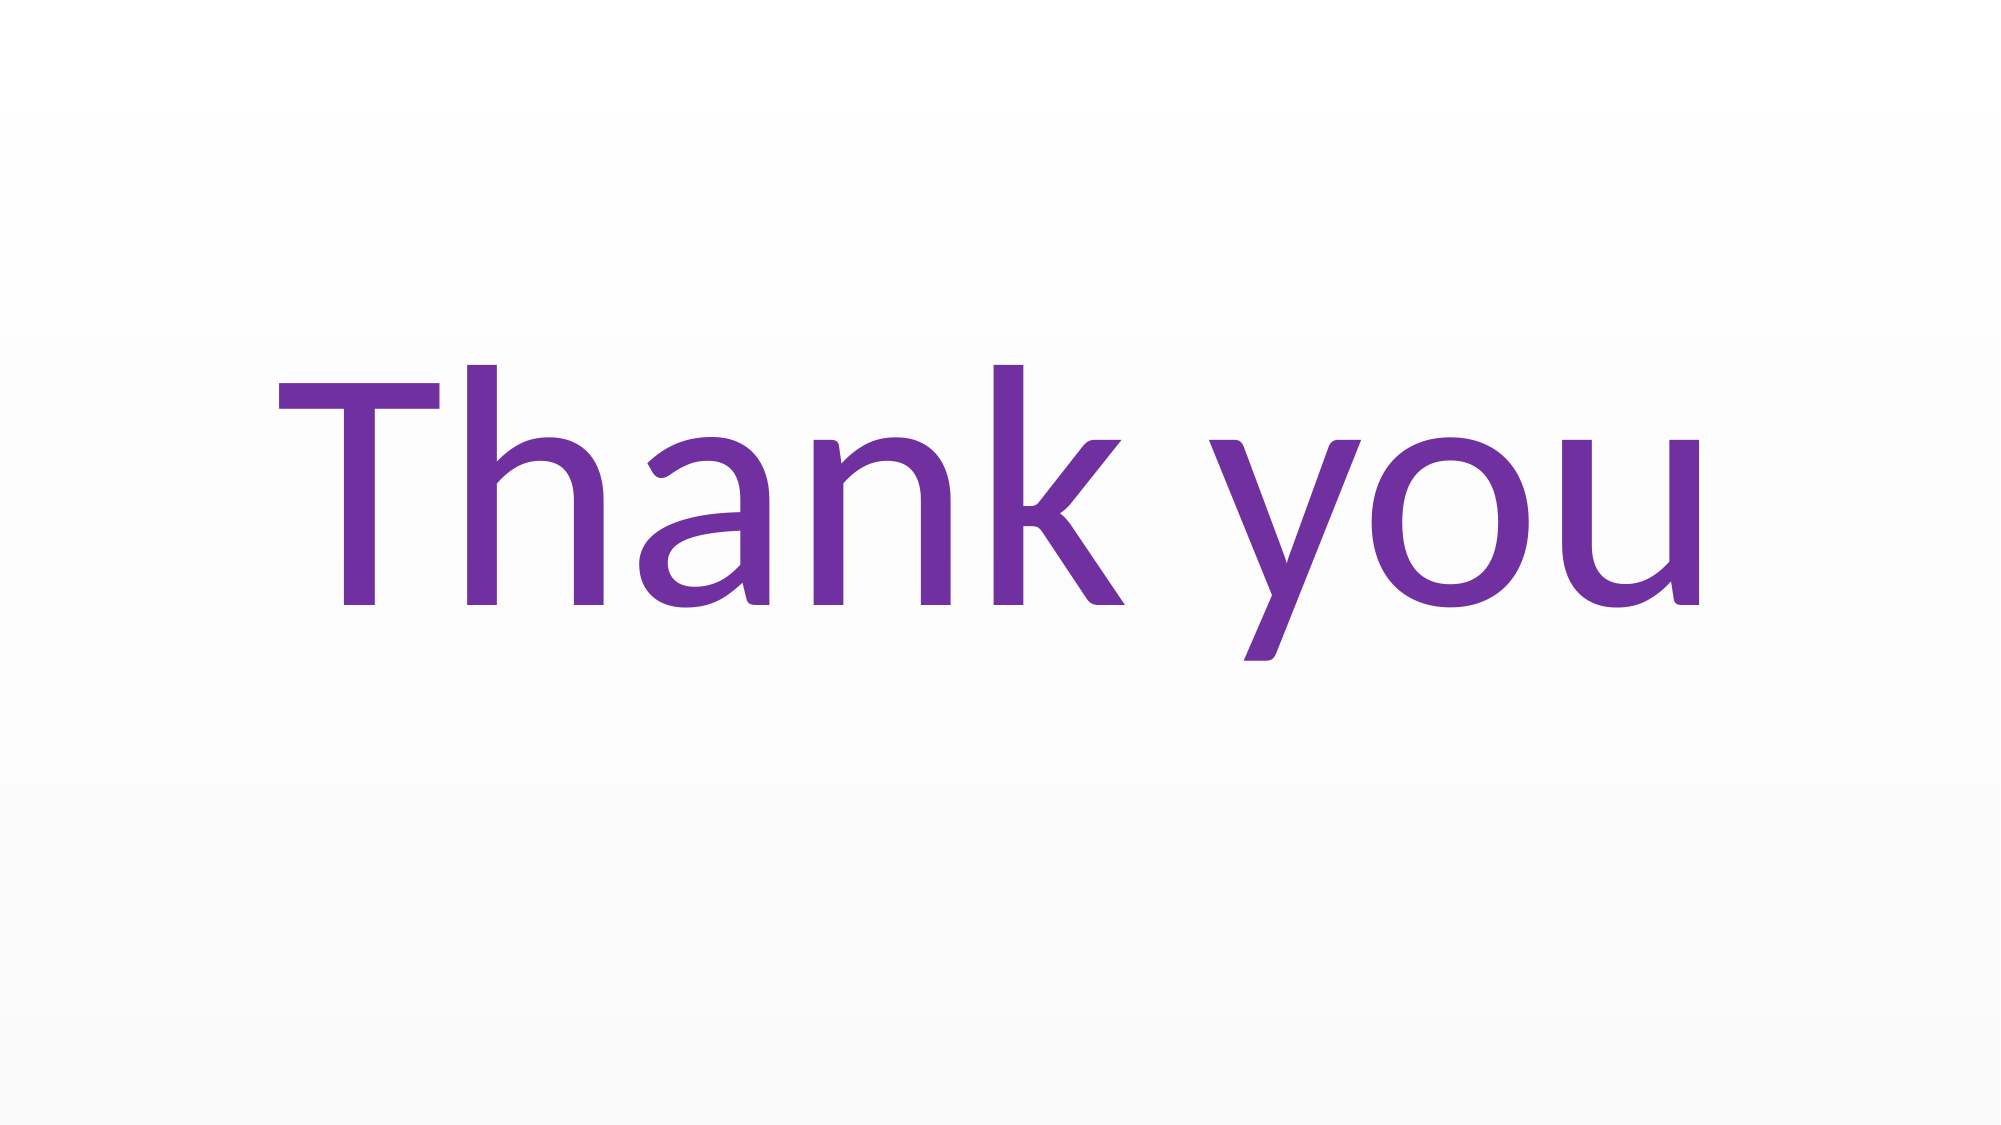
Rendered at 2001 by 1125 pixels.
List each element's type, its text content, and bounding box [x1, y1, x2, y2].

list Thank you [137, 299, 1863, 1014]
